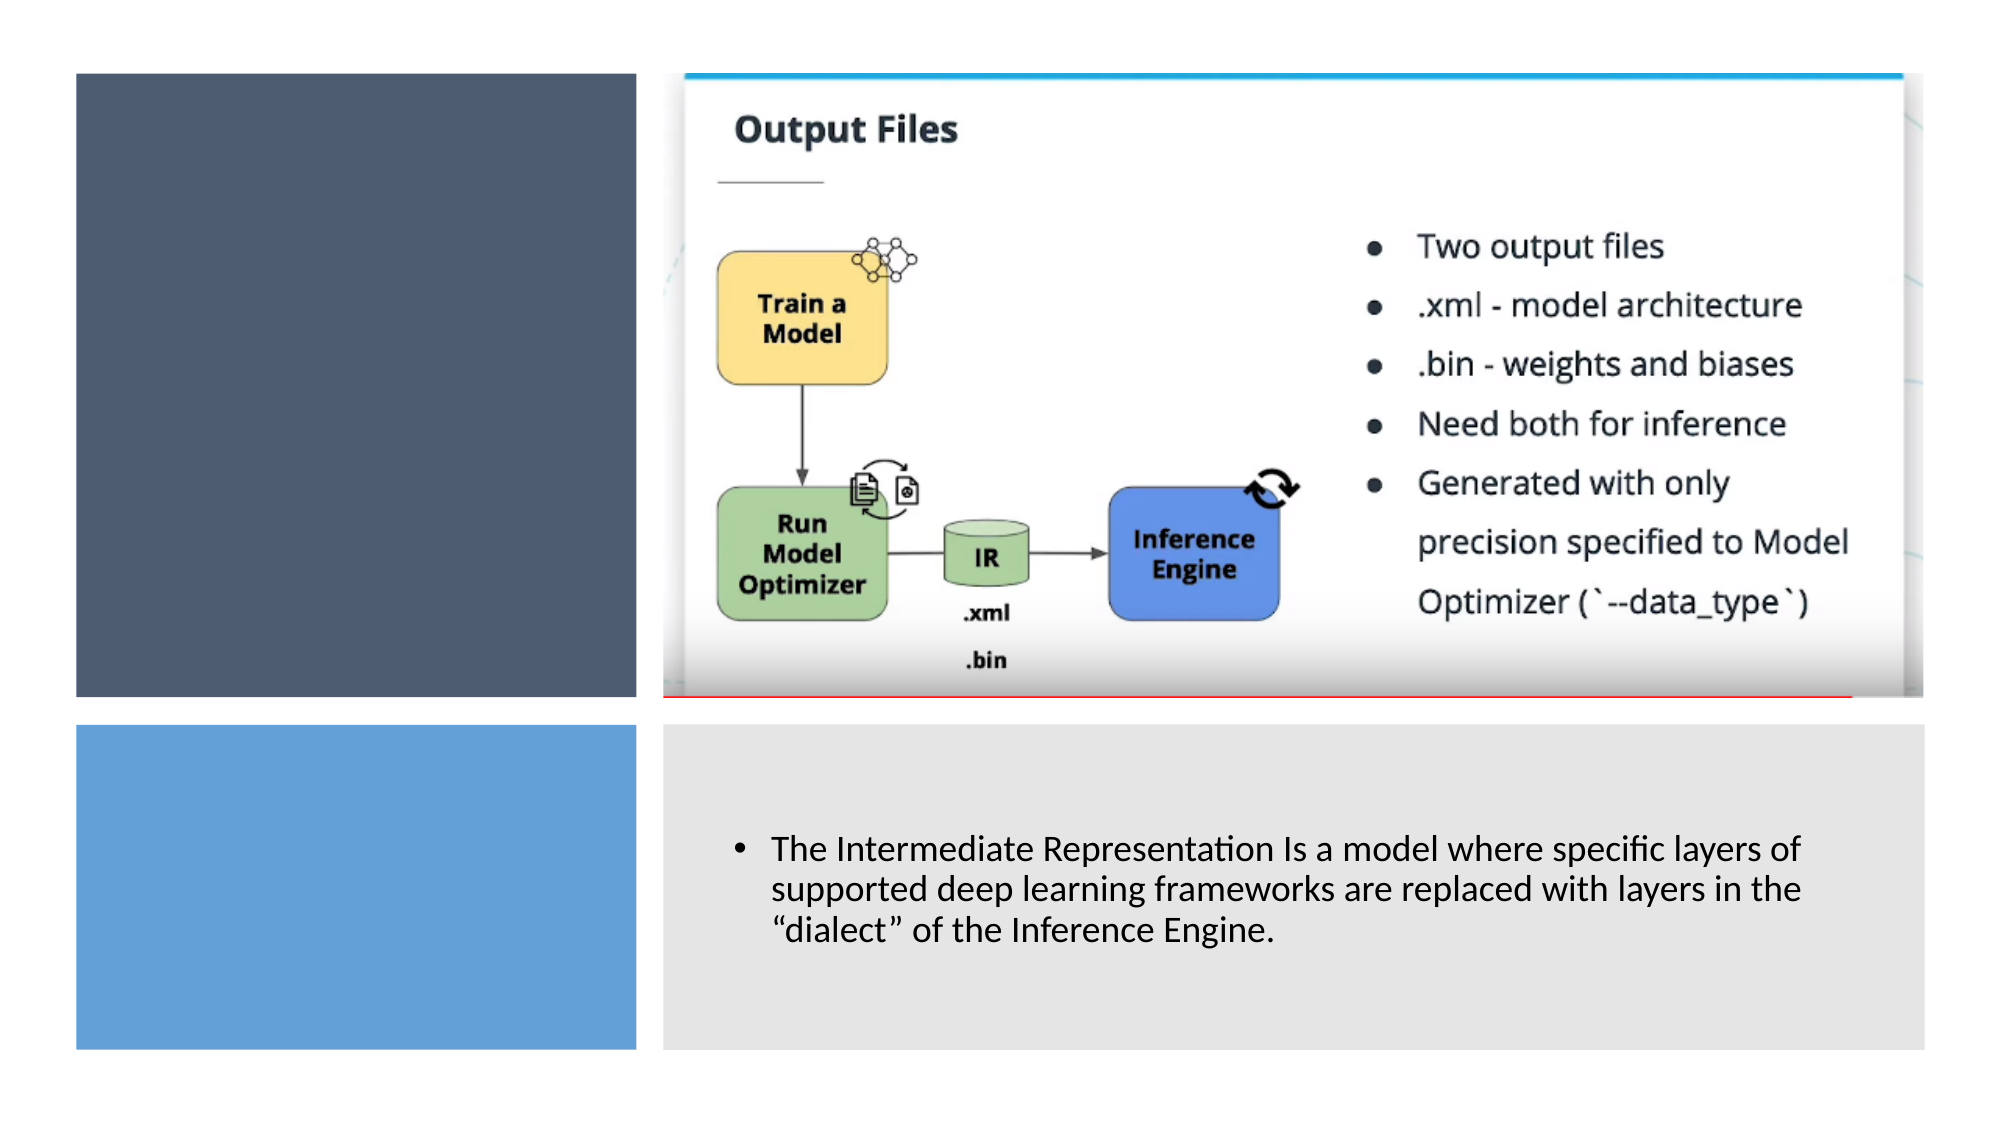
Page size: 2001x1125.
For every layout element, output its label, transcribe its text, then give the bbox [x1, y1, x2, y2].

list The Intermediate Representation Is a model where specific layers of supported deep learning frameworks are replaced with layers in the “dialect” of the Inference Engine. [718, 761, 1873, 1019]
text_box [75, 724, 637, 1051]
text_box [75, 72, 637, 698]
picture [663, 73, 1924, 698]
text_box [662, 723, 1926, 1051]
